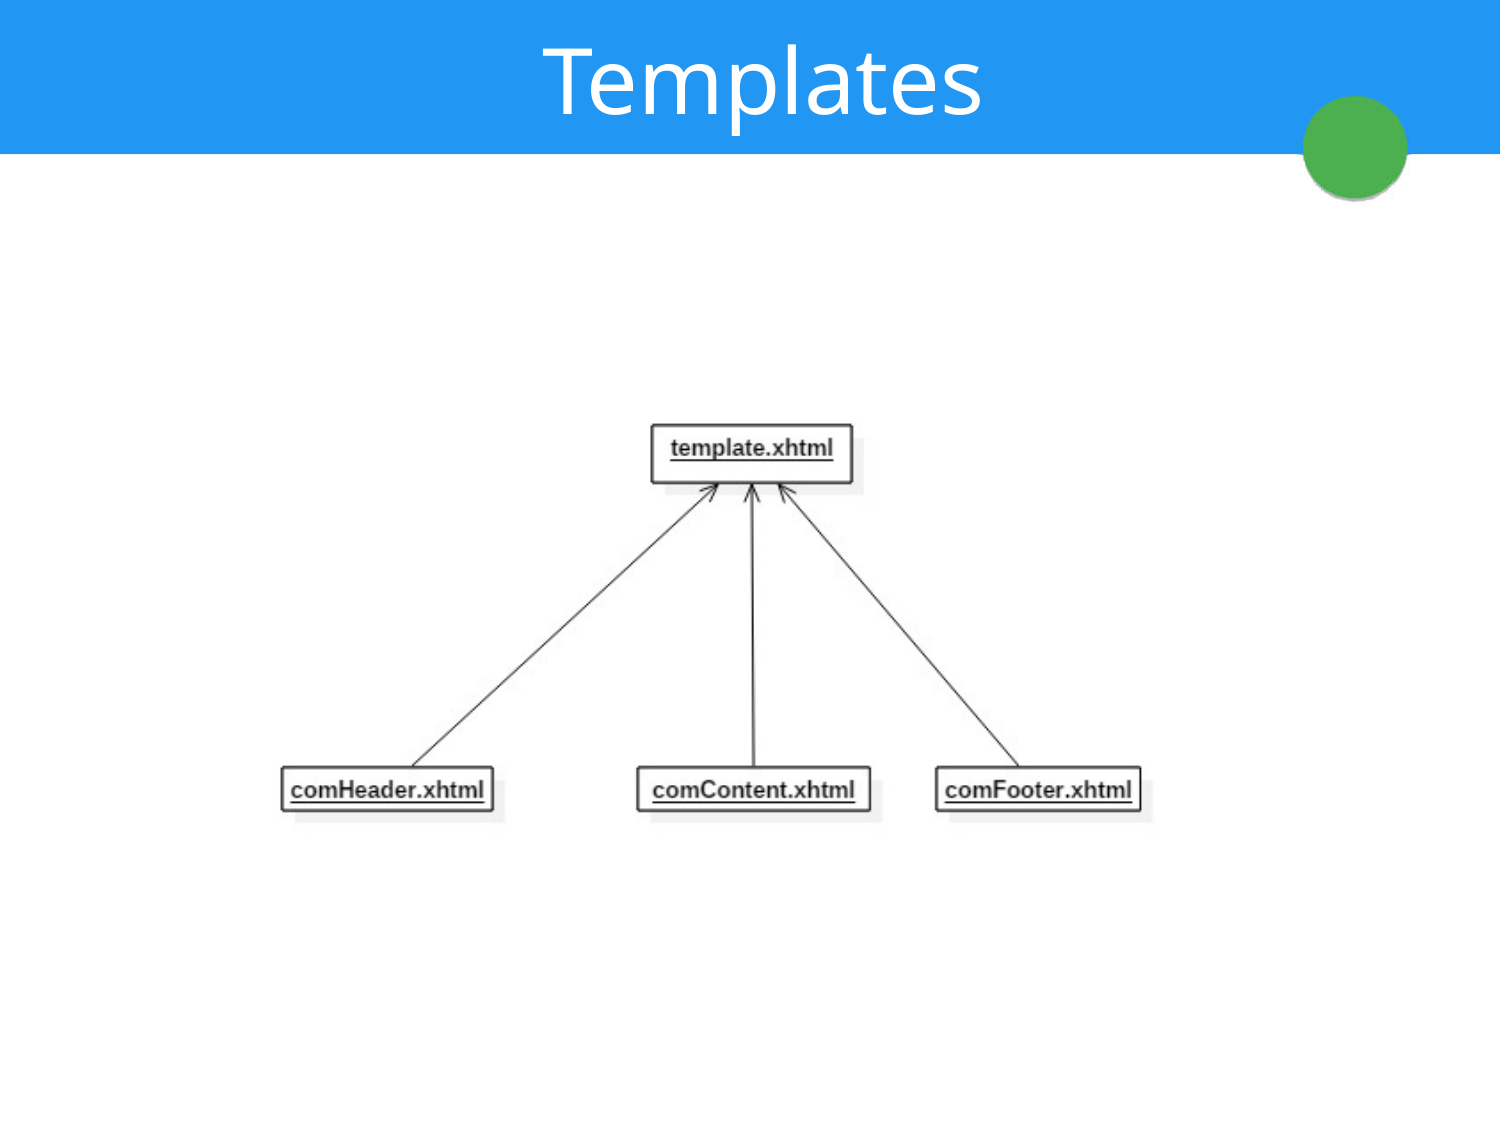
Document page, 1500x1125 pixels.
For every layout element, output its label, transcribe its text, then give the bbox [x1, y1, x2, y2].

picture [0, 0, 1500, 1125]
title Templates [76, 0, 1427, 172]
